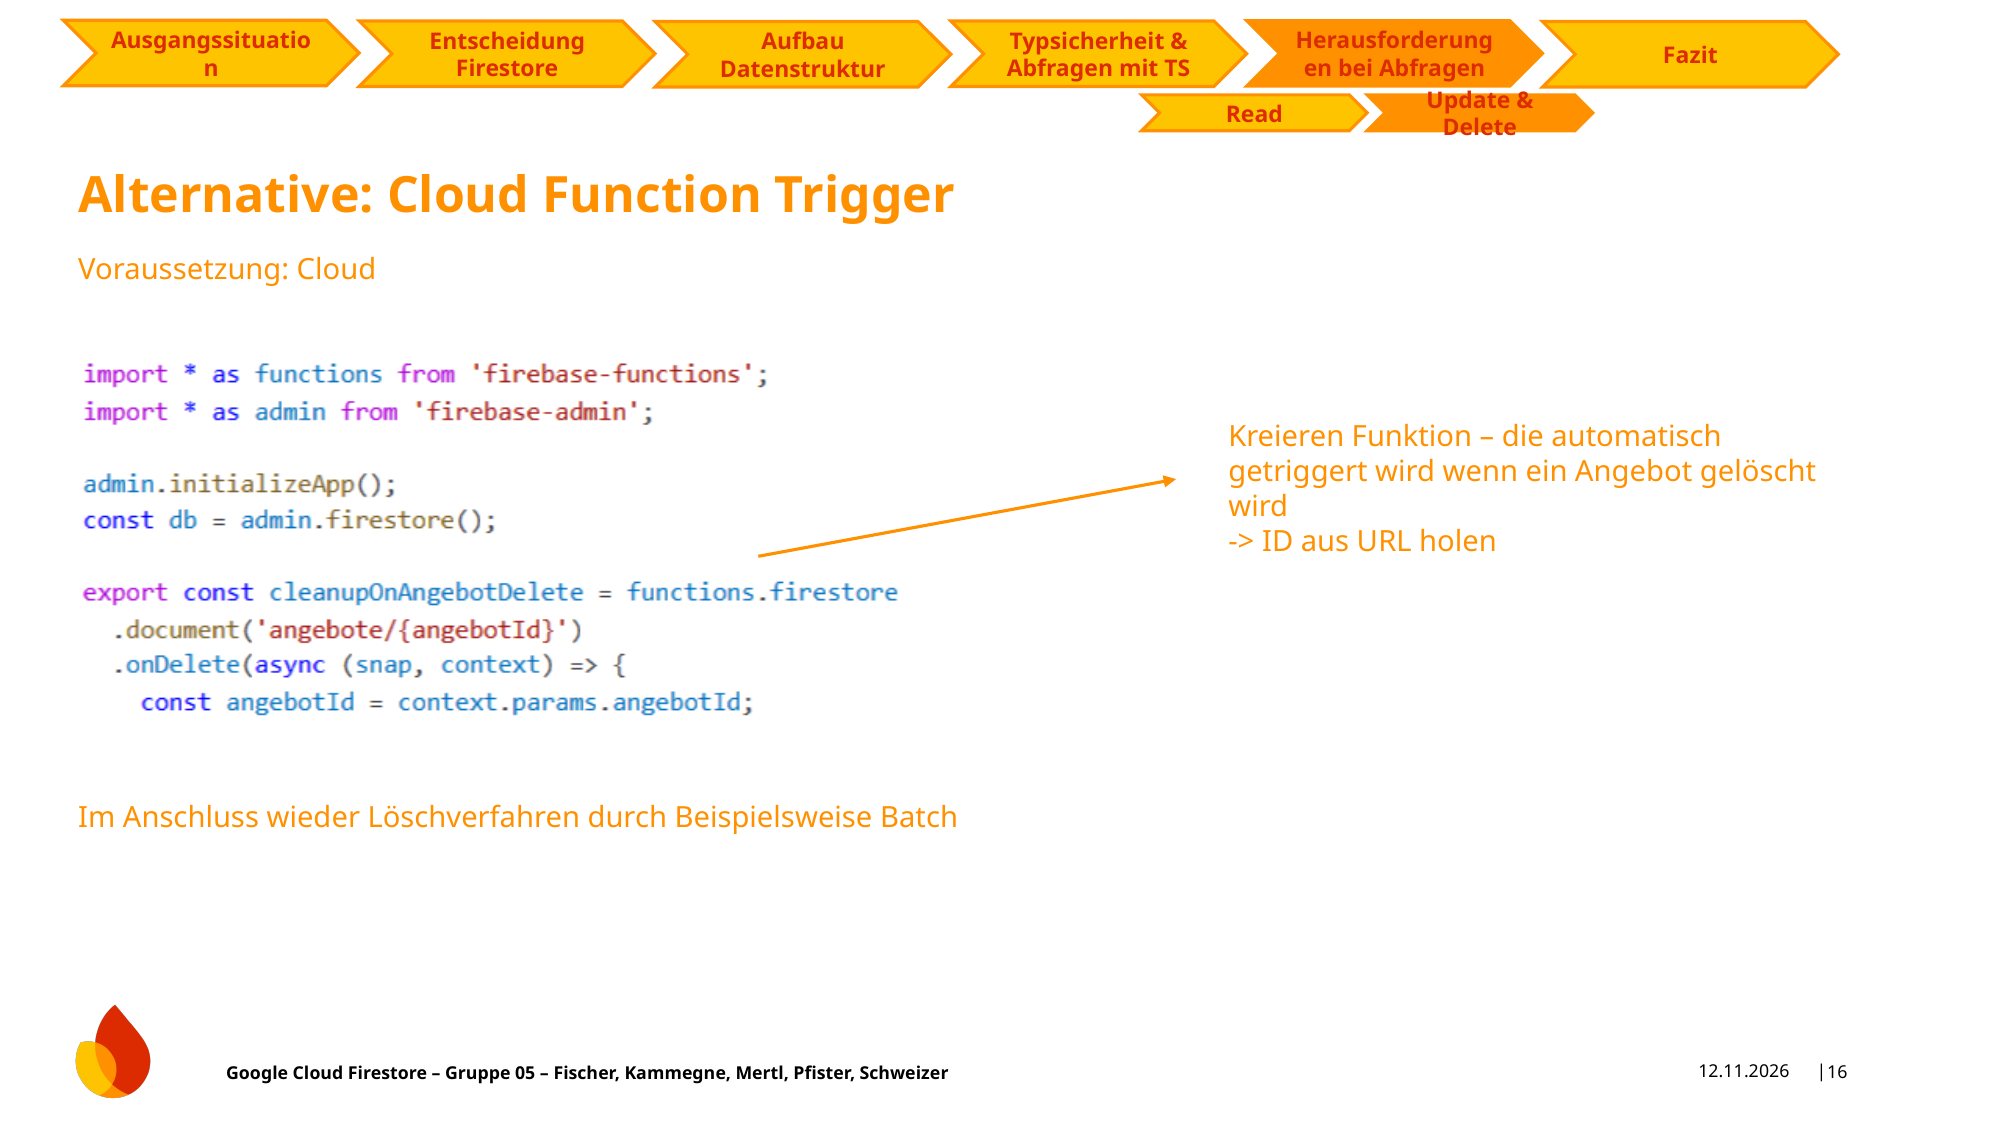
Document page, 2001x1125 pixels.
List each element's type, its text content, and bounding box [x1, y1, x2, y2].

slide_number 16 [1797, 1042, 1863, 1103]
text_box Update & Delete [1363, 93, 1595, 133]
picture [62, 1000, 164, 1102]
text_box Ausgangssituation [59, 18, 362, 88]
title Alternative: Cloud Function Trigger [63, 140, 1789, 253]
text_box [757, 409, 1863, 557]
text_box Herausforderungen bei Abfragen [1242, 19, 1545, 88]
text_box Fazit [1538, 19, 1841, 89]
text_box Read [1137, 93, 1370, 133]
text_box Aufbau Datenstruktur [651, 19, 954, 89]
text_box Voraussetzung: Cloud [63, 242, 961, 293]
text_box Entscheidung Firestore [355, 19, 658, 89]
footer Google Cloud Firestore – Gruppe 05 – Fischer, Kammegne, Mertl, Pfister, Schweizer [211, 1042, 1338, 1103]
text_box Typsicherheit & Abfragen mit TS [947, 19, 1249, 89]
picture [62, 345, 1177, 731]
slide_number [1683, 1041, 1863, 1102]
text_box Im Anschluss wieder Löschverfahren durch Beispielsweise Batch [63, 791, 1501, 841]
